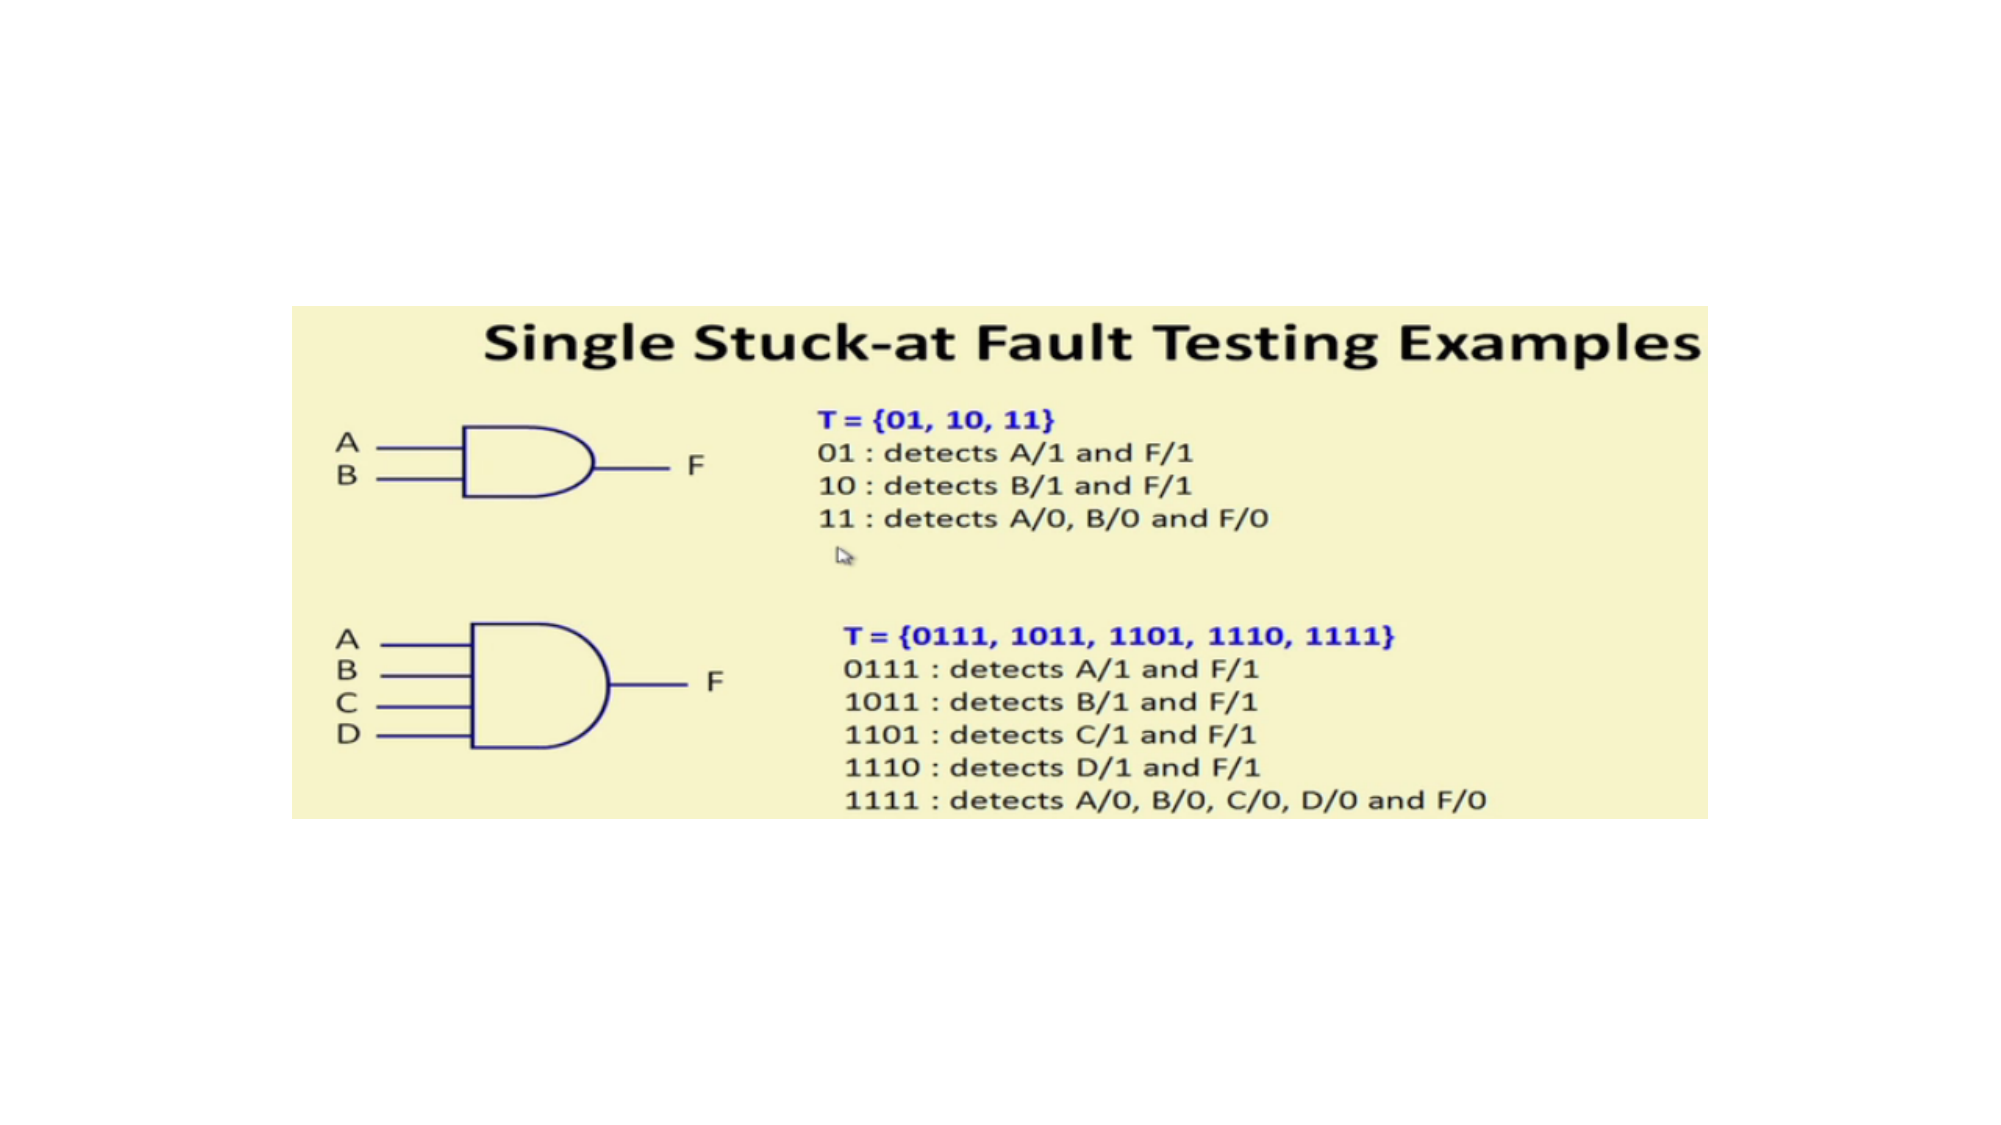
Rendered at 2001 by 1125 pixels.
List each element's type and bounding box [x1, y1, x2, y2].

picture [292, 306, 1708, 819]
